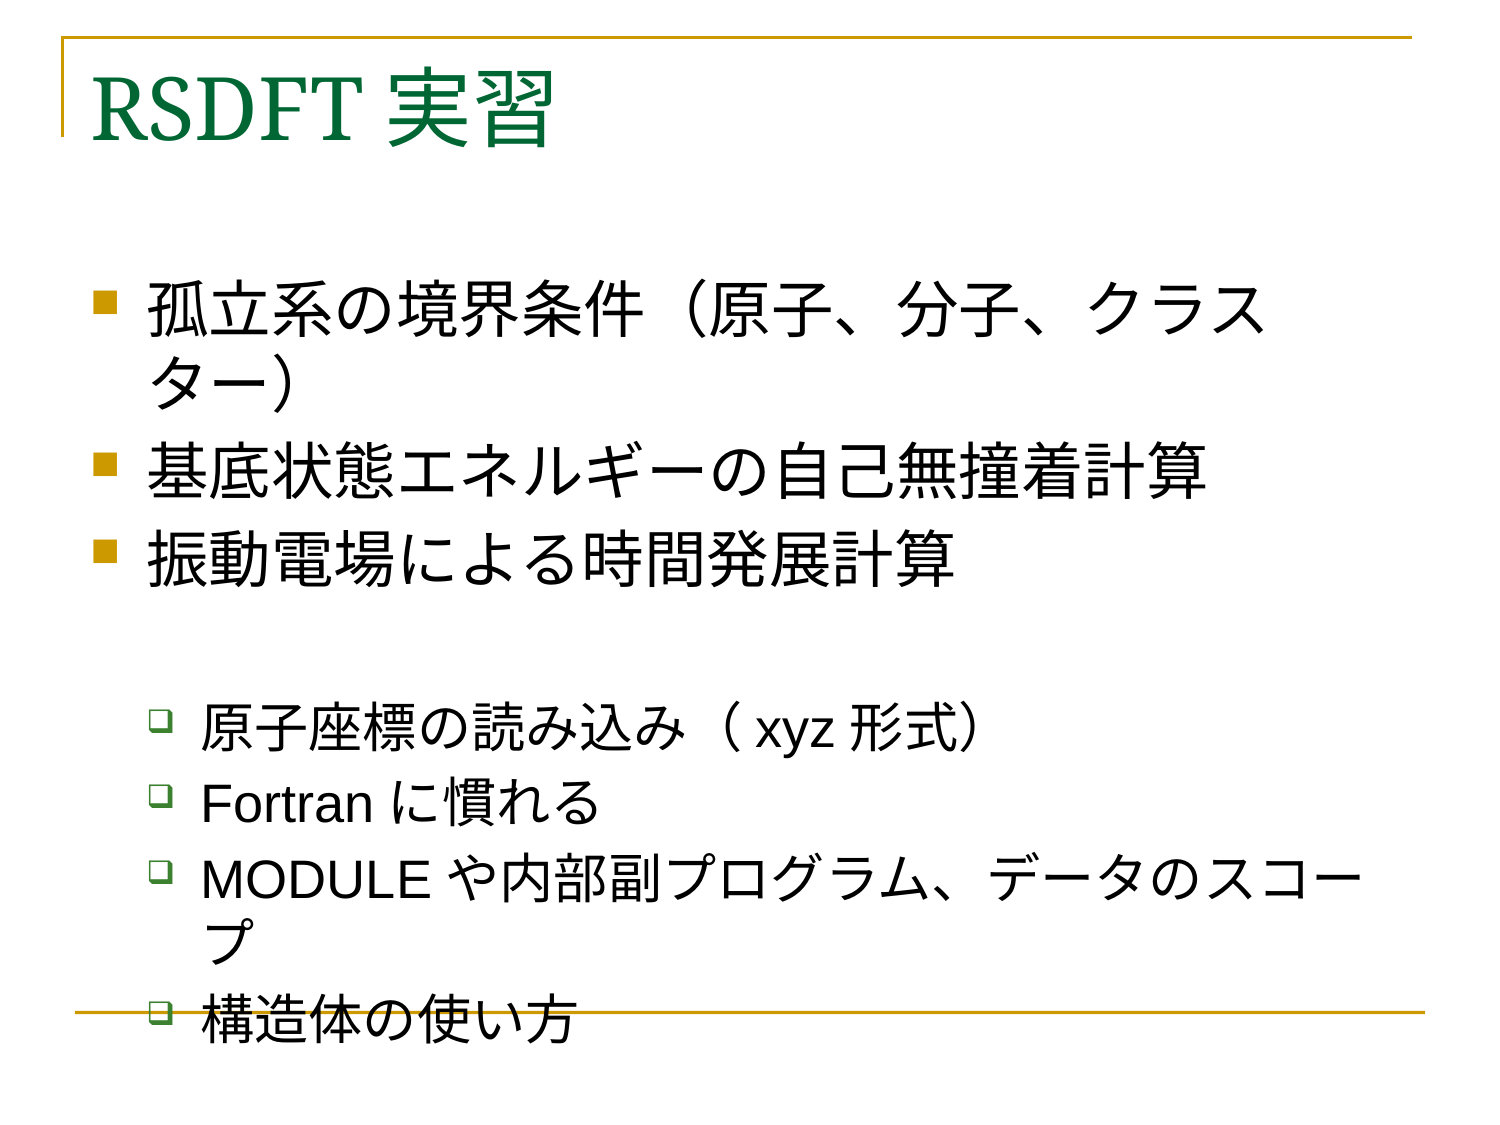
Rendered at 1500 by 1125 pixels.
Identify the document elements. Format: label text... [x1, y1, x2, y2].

title RSDFT実習 [75, 45, 1425, 233]
list 孤立系の境界条件（原子、分子、クラスター） 基底状態エネルギーの自己無撞着計算 振動電場による時間発展計算 原子座標の読み込み（xyz形式） Fortranに慣れる MODULEや内部副プログラム、データのスコープ 構造体の使い方 [75, 262, 1425, 1006]
